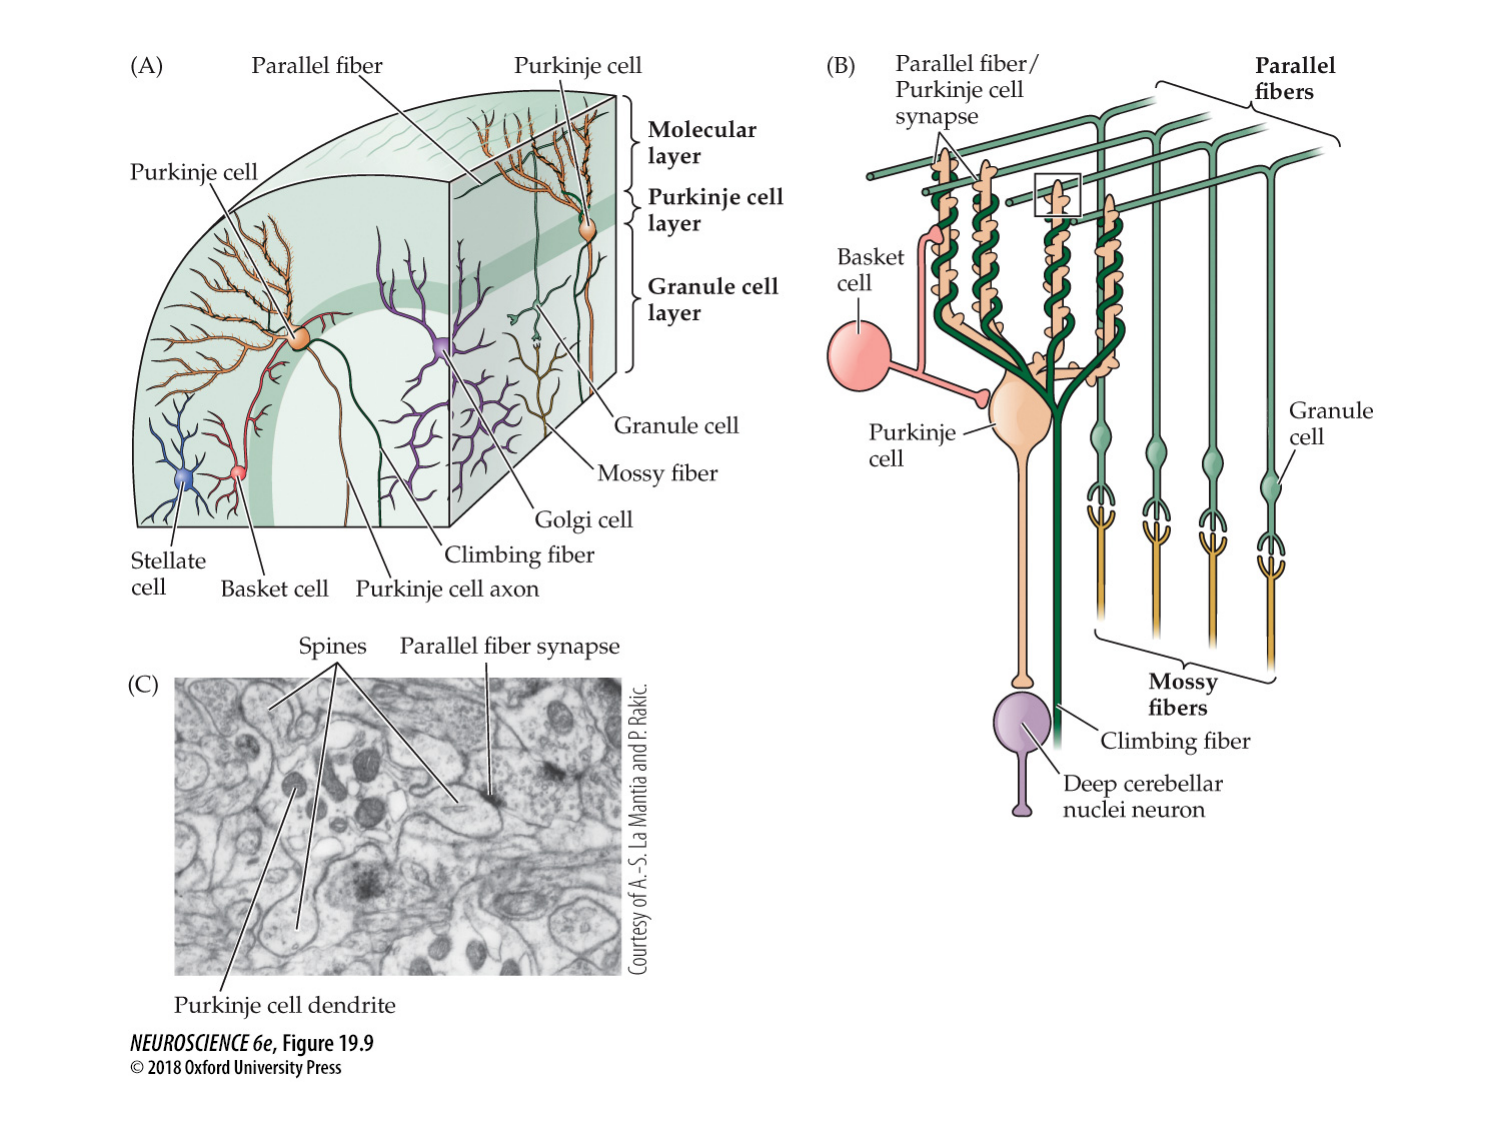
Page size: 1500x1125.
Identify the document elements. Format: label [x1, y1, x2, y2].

picture [120, 43, 1380, 1082]
